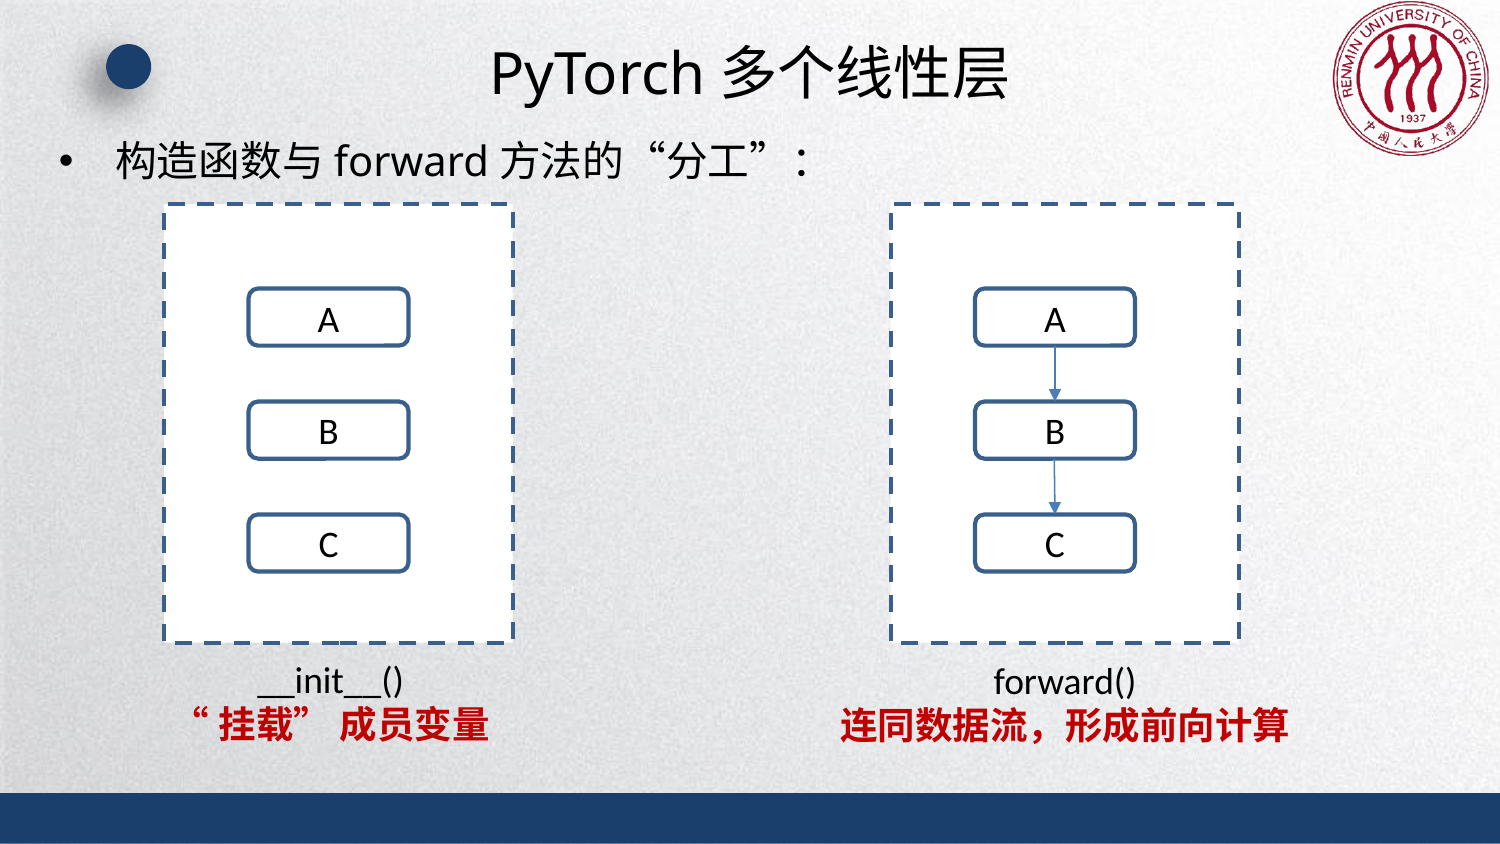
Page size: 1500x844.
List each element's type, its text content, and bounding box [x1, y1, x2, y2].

text_box B [972, 399, 1138, 461]
text_box forward() 连同数据流，形成前向计算 [819, 649, 1310, 755]
title PyTorch多个线性层 [75, 29, 1425, 112]
picture [0, 0, 1500, 793]
text_box A [972, 286, 1138, 348]
text_box C [972, 512, 1138, 574]
text_box [889, 202, 1241, 645]
text_box [162, 202, 515, 645]
text_box C [246, 512, 411, 574]
text_box A [246, 286, 411, 348]
list 构造函数与forward方法的“分工”： [43, 127, 1455, 773]
text_box __init__() “挂载” 成员变量 [85, 648, 576, 754]
text_box B [246, 399, 411, 461]
